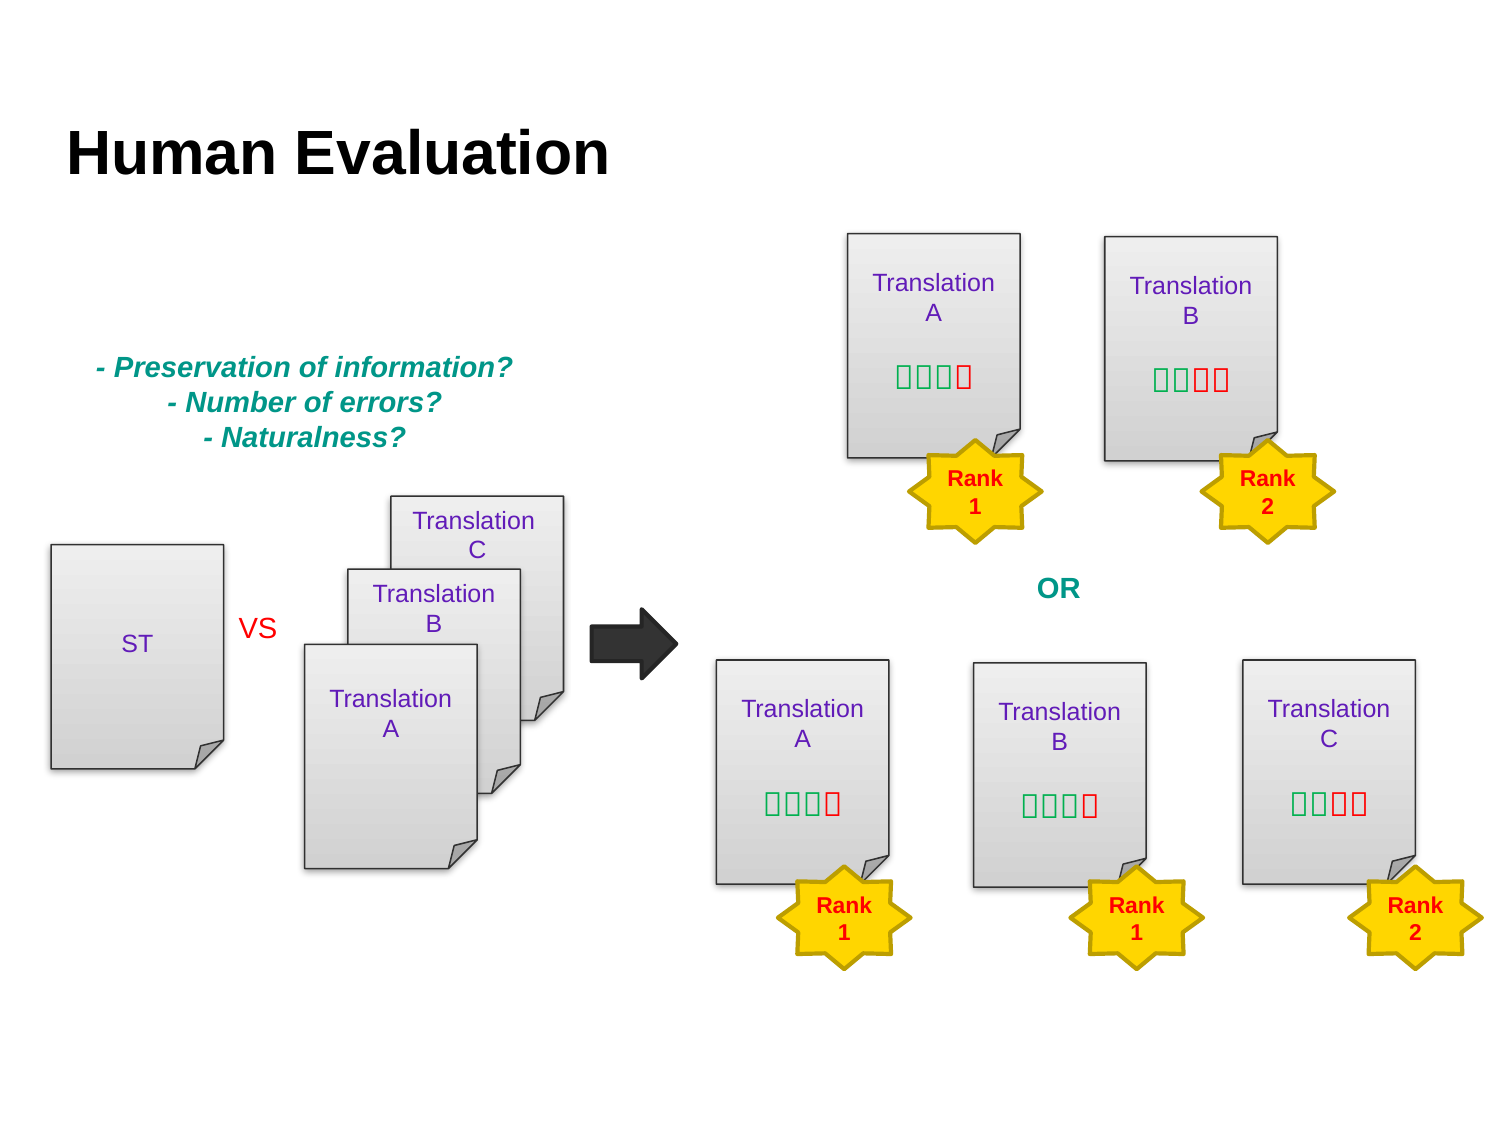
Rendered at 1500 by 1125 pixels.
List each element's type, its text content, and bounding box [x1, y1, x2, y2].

text_box Rank2 [1347, 864, 1484, 971]
text_box Translation A [303, 643, 478, 870]
text_box Rank2 [1199, 438, 1337, 545]
text_box - Preservation of information? - Number of errors? - Naturalness? [68, 340, 541, 496]
text_box Rank1 [1068, 864, 1206, 971]
text_box Rank1 [775, 864, 913, 971]
text_box Rank1 [906, 438, 1044, 545]
text_box ST [50, 543, 225, 770]
text_box Translation C  [1242, 659, 1417, 885]
text_box Translation B [347, 568, 522, 795]
text_box [589, 607, 679, 681]
text_box Translation B  [972, 662, 1147, 888]
text_box VS [223, 601, 348, 652]
text_box Translation A  [846, 232, 1021, 459]
text_box Translation B  [1103, 235, 1279, 462]
text_box Translation C [390, 495, 565, 722]
text_box Translation A  [715, 659, 890, 885]
title Human Evaluation [51, 97, 1449, 234]
text_box OR [1022, 561, 1147, 612]
